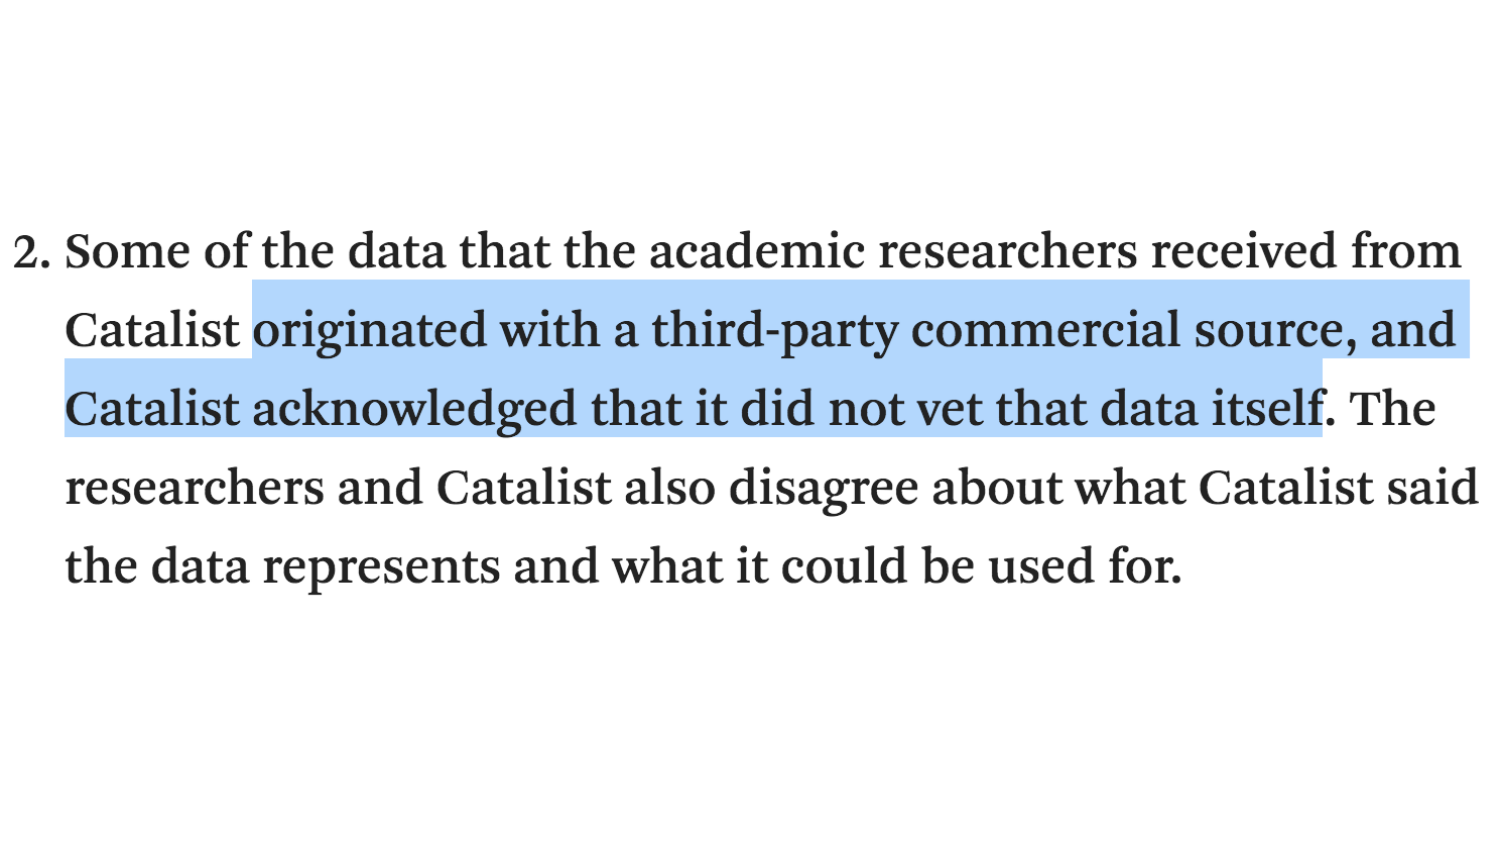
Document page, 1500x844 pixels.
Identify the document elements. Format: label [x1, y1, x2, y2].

picture [0, 222, 1500, 621]
